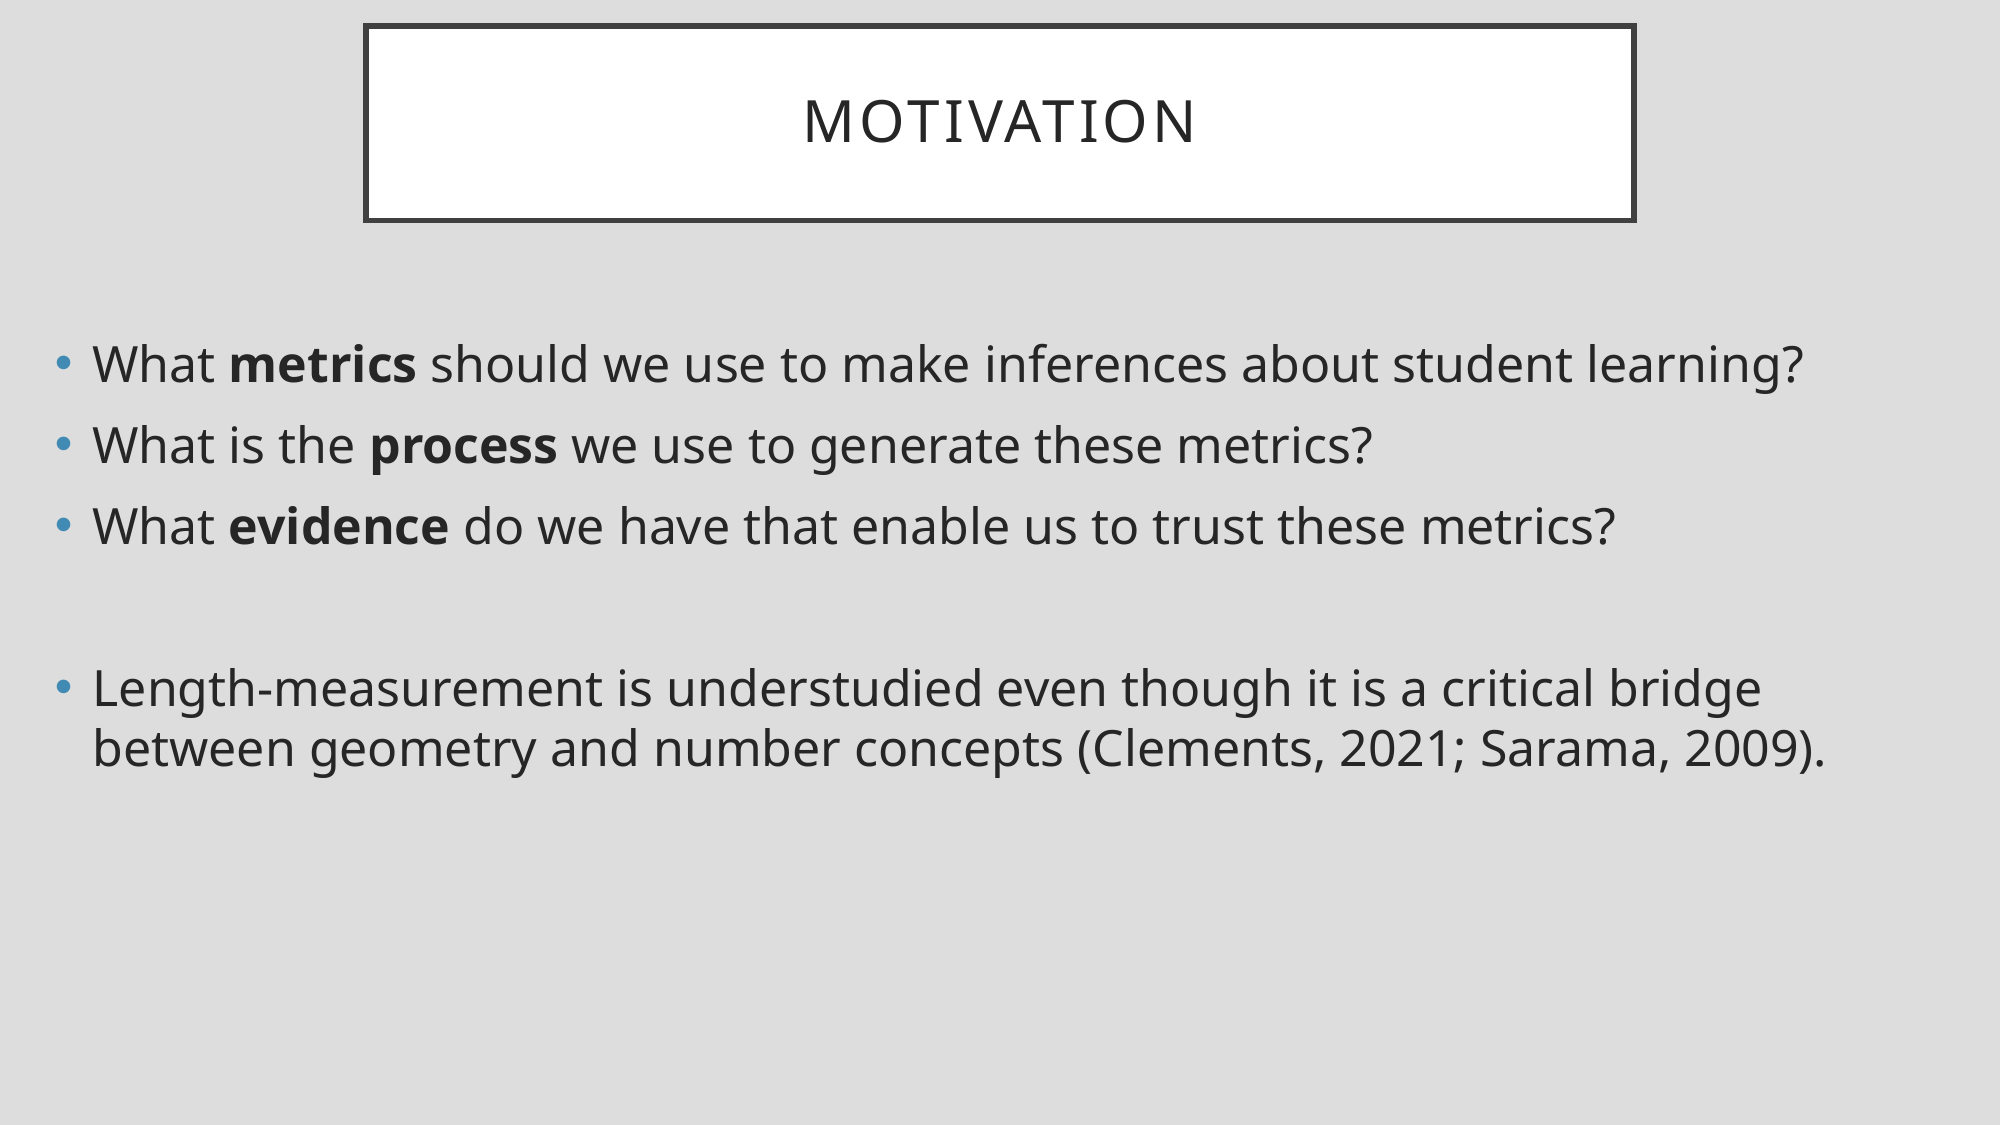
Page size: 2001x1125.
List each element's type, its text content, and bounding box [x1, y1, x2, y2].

list What metrics should we use to make inferences about student learning? What is the process we use to generate these metrics? What evidence do we have that enable us to trust these metrics? Length-measurement is understudied even though it is a critical bridge between geometry and number concepts (Clements, 2021; Sarama, 2009). [40, 244, 1943, 1091]
title Motivation [363, 23, 1637, 223]
